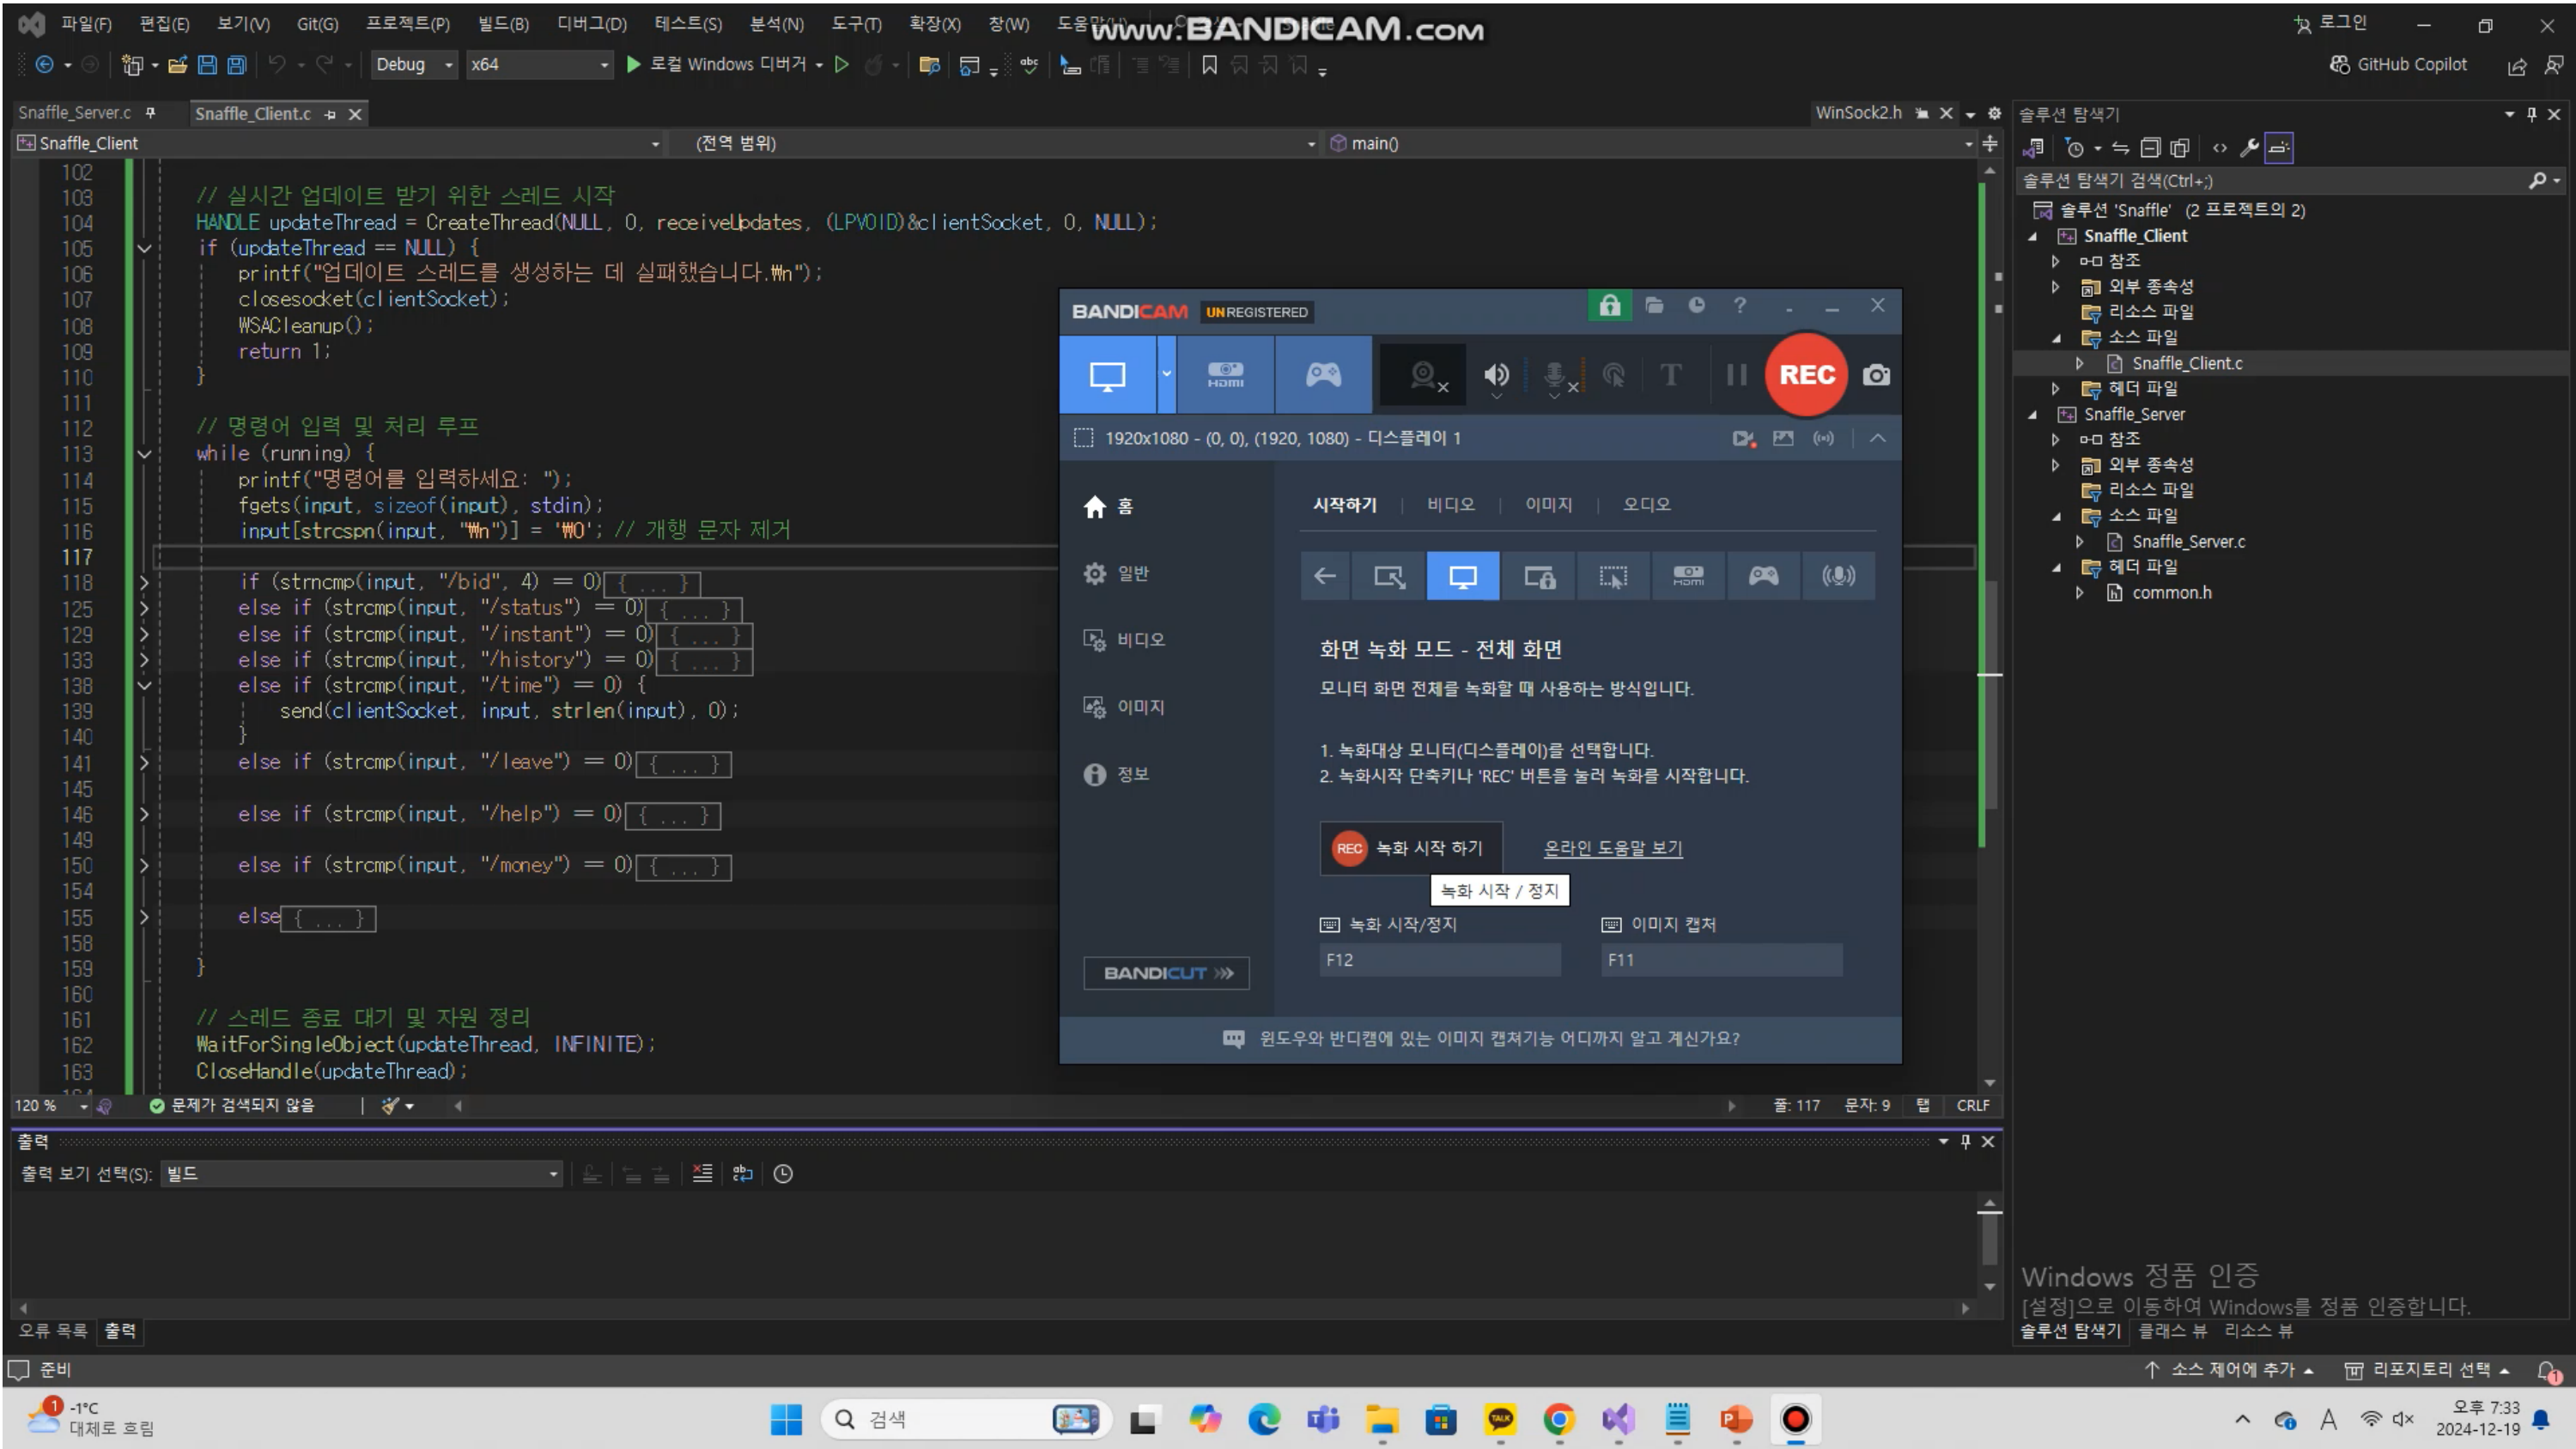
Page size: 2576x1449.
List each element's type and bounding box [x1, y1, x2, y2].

text_box [2, 3, 2576, 1449]
